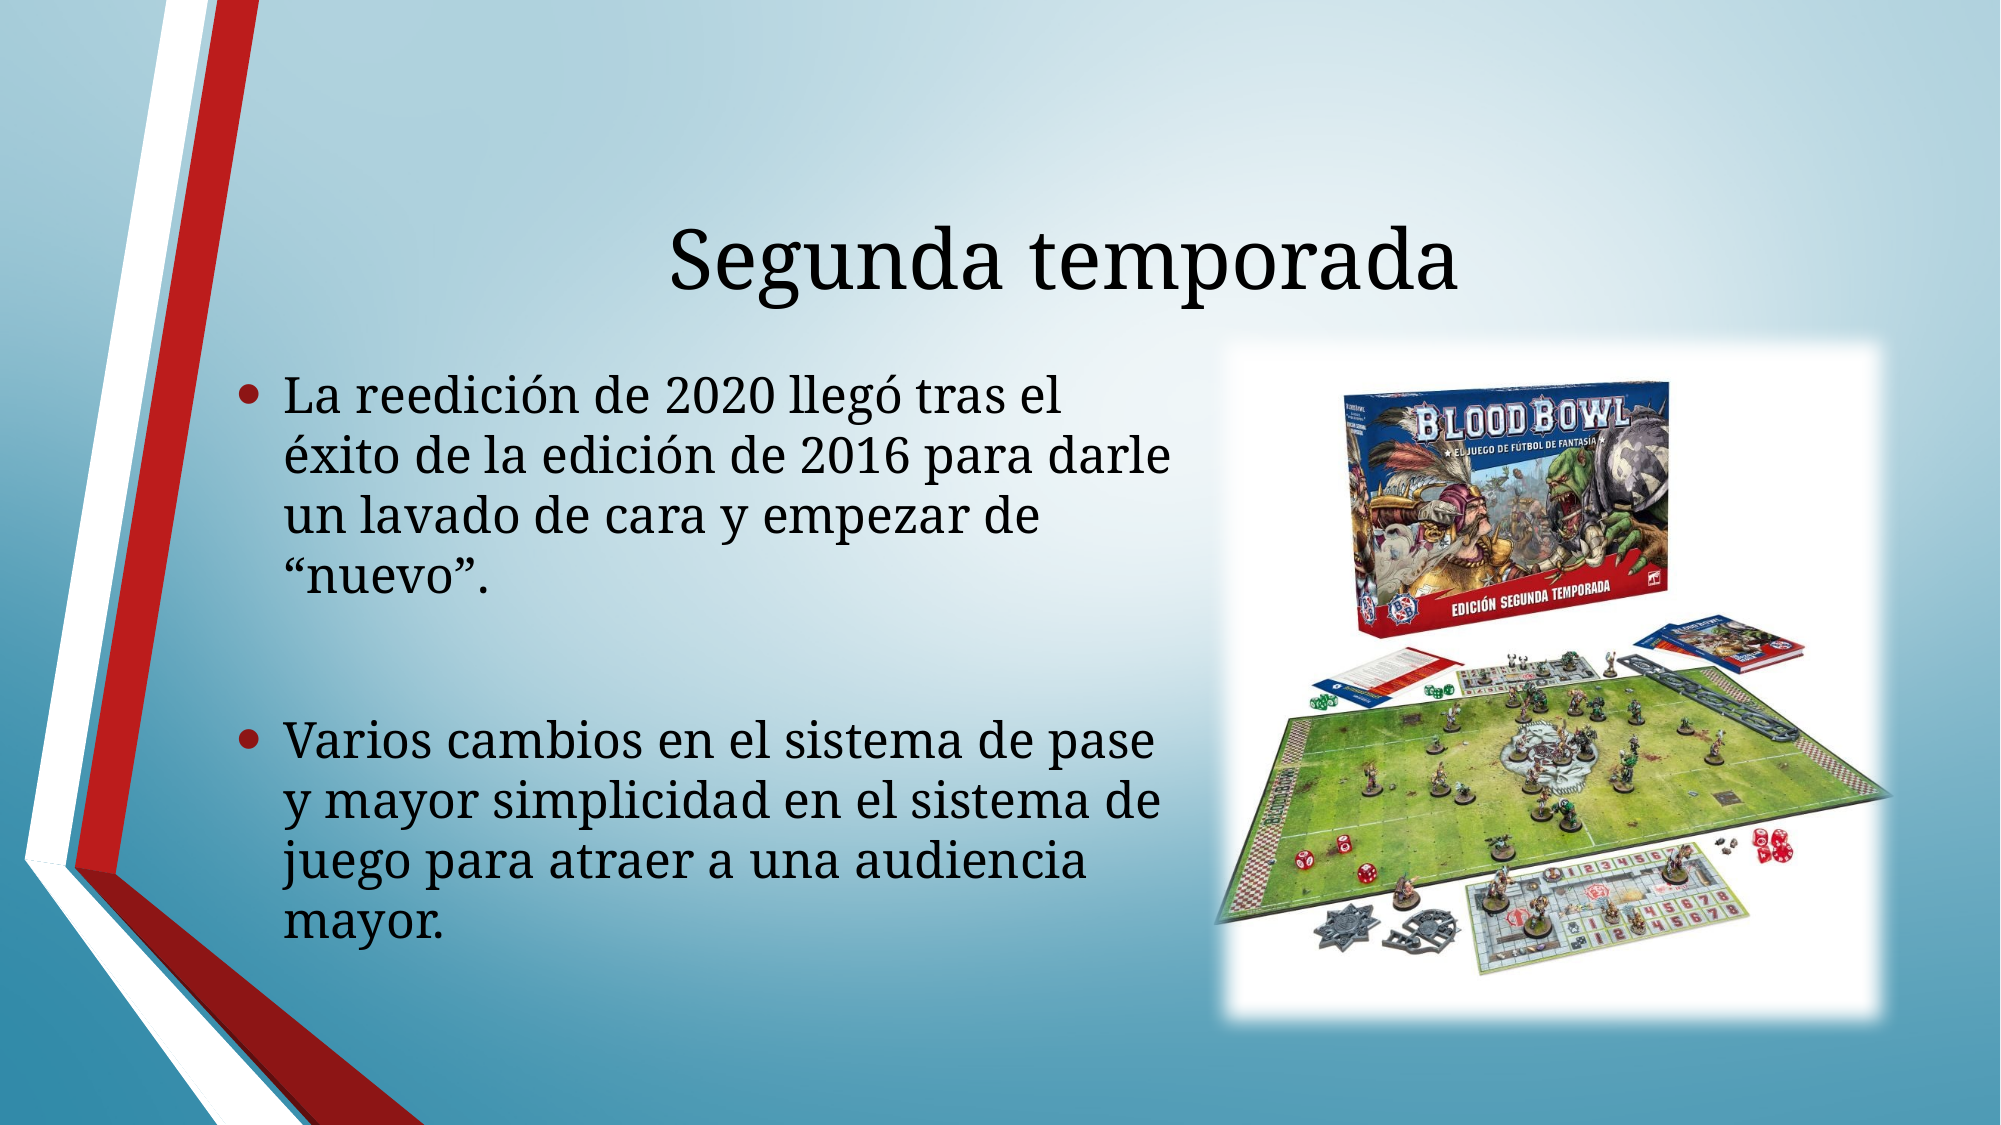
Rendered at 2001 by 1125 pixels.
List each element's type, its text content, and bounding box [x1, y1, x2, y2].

title Segunda temporada [243, 112, 1887, 399]
picture [1204, 322, 1900, 1041]
list La reedición de 2020 llegó tras el éxito de la edición de 2016 para darle un lavado de cara y empezar de “nuevo”. Varios cambios en el sistema de pase y mayor simplicidad en el sistema de juego para atraer a una audiencia mayor. [221, 399, 1204, 913]
